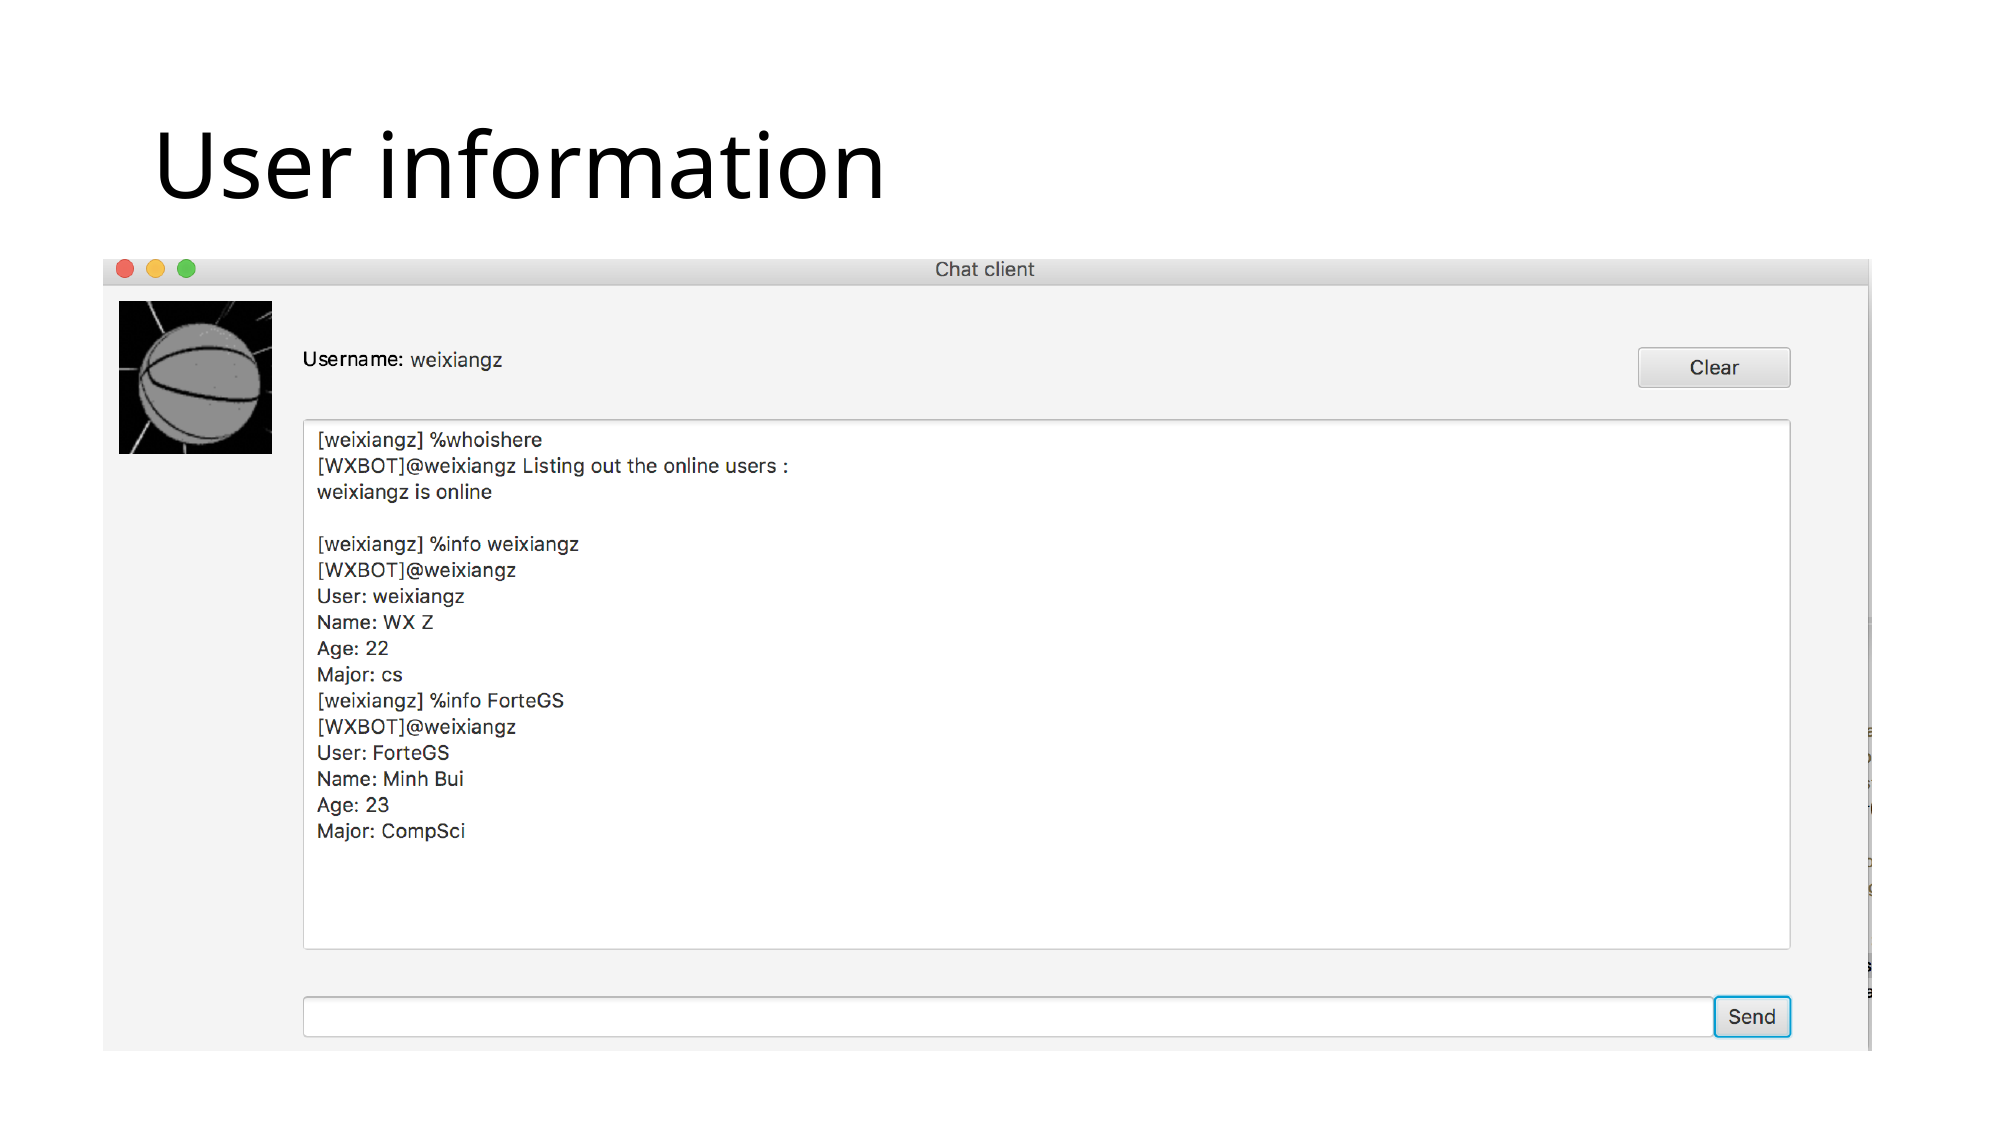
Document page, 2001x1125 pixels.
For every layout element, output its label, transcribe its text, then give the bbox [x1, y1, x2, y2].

title User information [137, 59, 1863, 259]
picture [103, 259, 1872, 1051]
